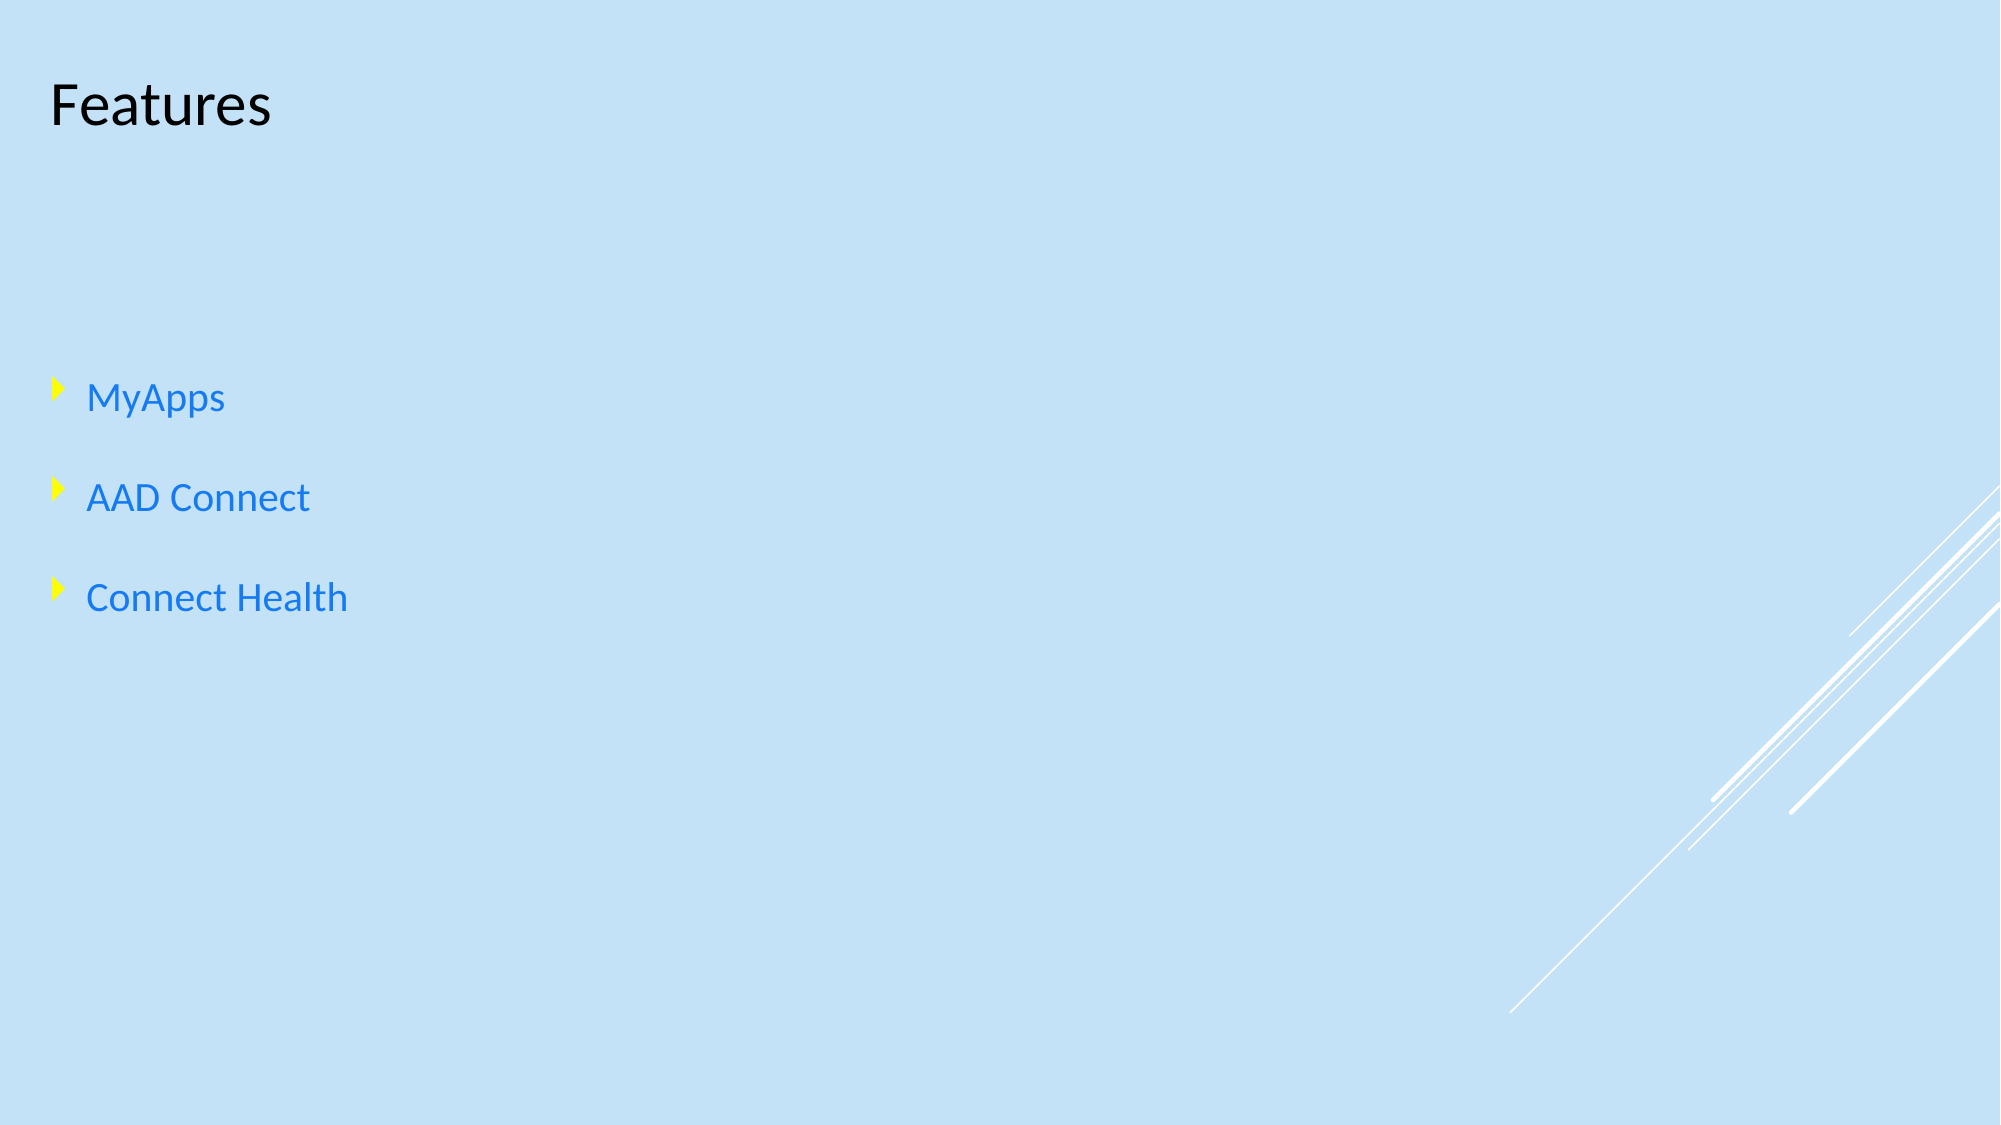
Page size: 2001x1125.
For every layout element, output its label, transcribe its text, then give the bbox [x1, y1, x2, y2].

title Features [35, 53, 1411, 209]
list MyApps AAD Connect Connect Health [24, 261, 1736, 922]
